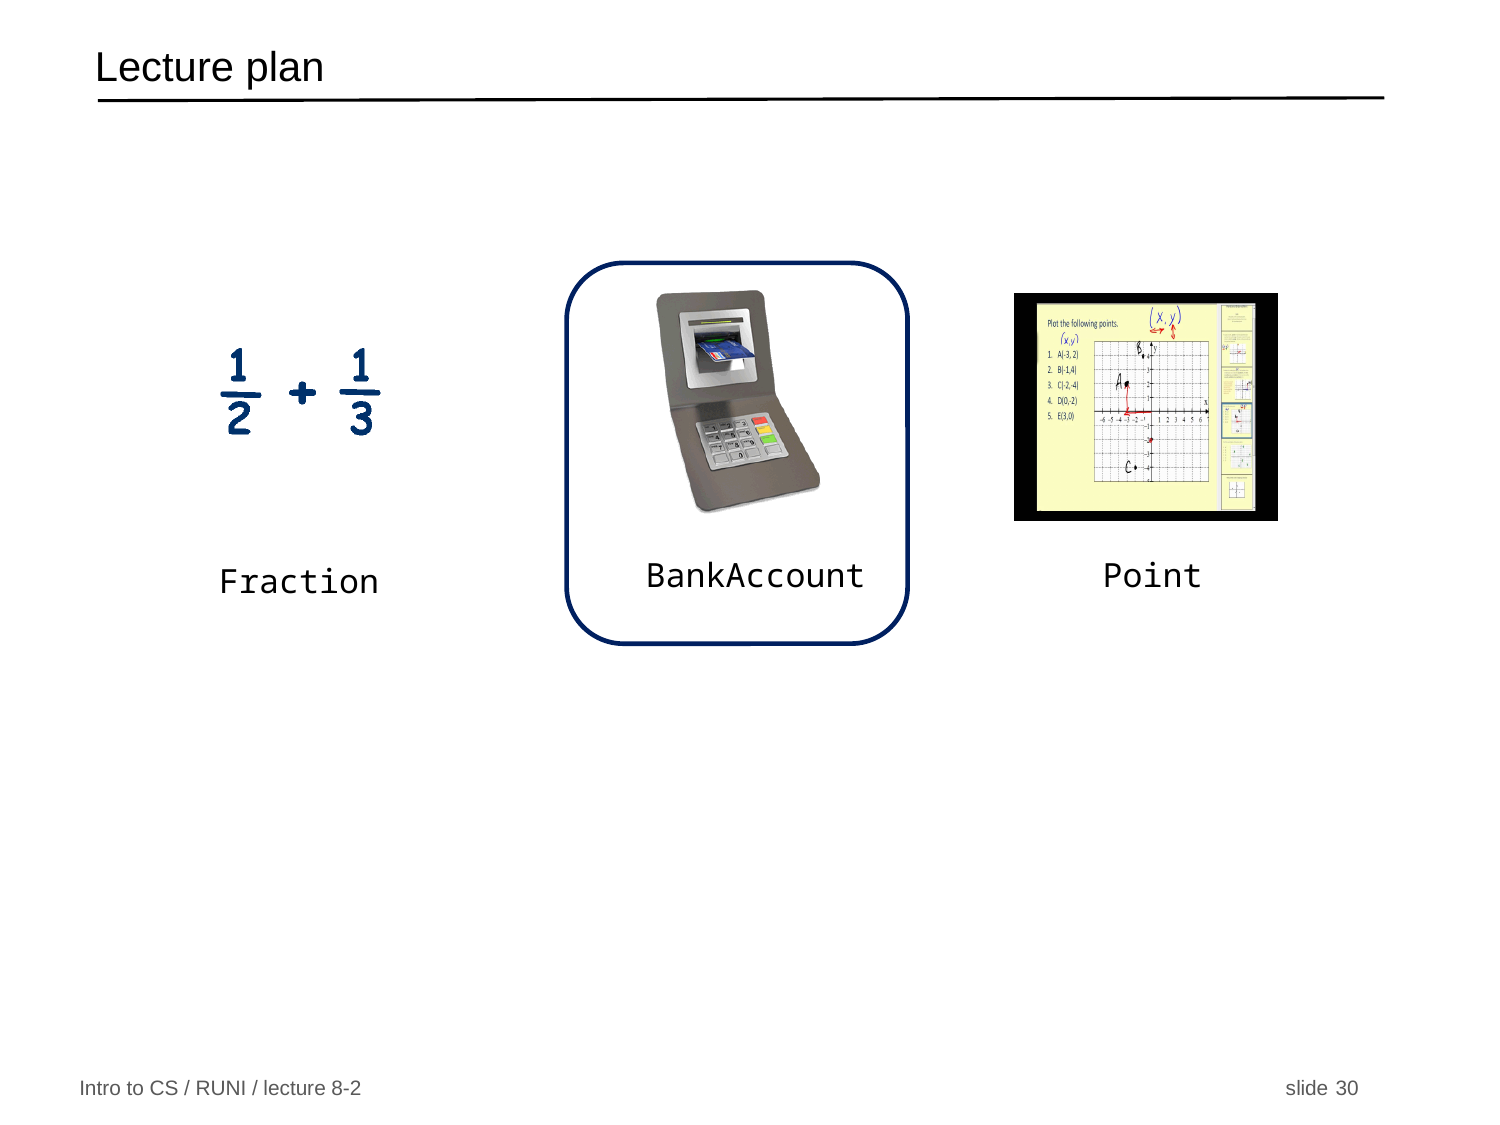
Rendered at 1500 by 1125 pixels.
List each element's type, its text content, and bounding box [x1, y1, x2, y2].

text_box Fraction [189, 552, 513, 761]
text_box BankAccount [615, 547, 939, 756]
picture [1014, 293, 1278, 521]
text_box Point [1072, 547, 1396, 756]
picture [219, 340, 389, 441]
title Lecture plan [79, 33, 1371, 109]
text_box [566, 262, 908, 644]
picture [650, 288, 824, 518]
